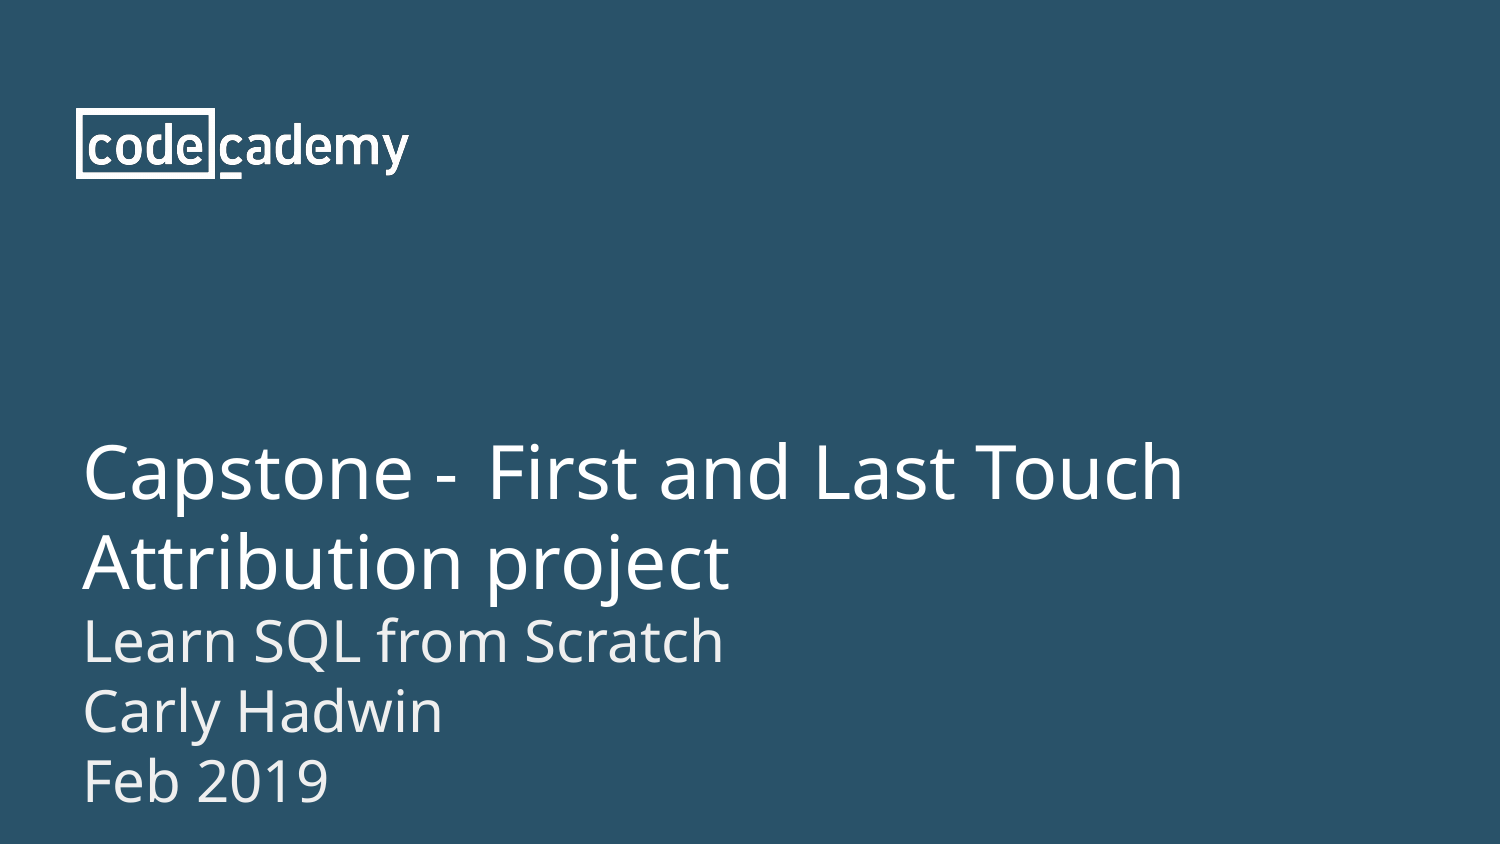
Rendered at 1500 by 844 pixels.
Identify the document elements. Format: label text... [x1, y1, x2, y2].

picture [76, 108, 409, 179]
text_box Capstone - First and Last Touch Attribution project Learn SQL from Scratch Carly Hadwin Feb 2019 [76, 491, 1424, 748]
